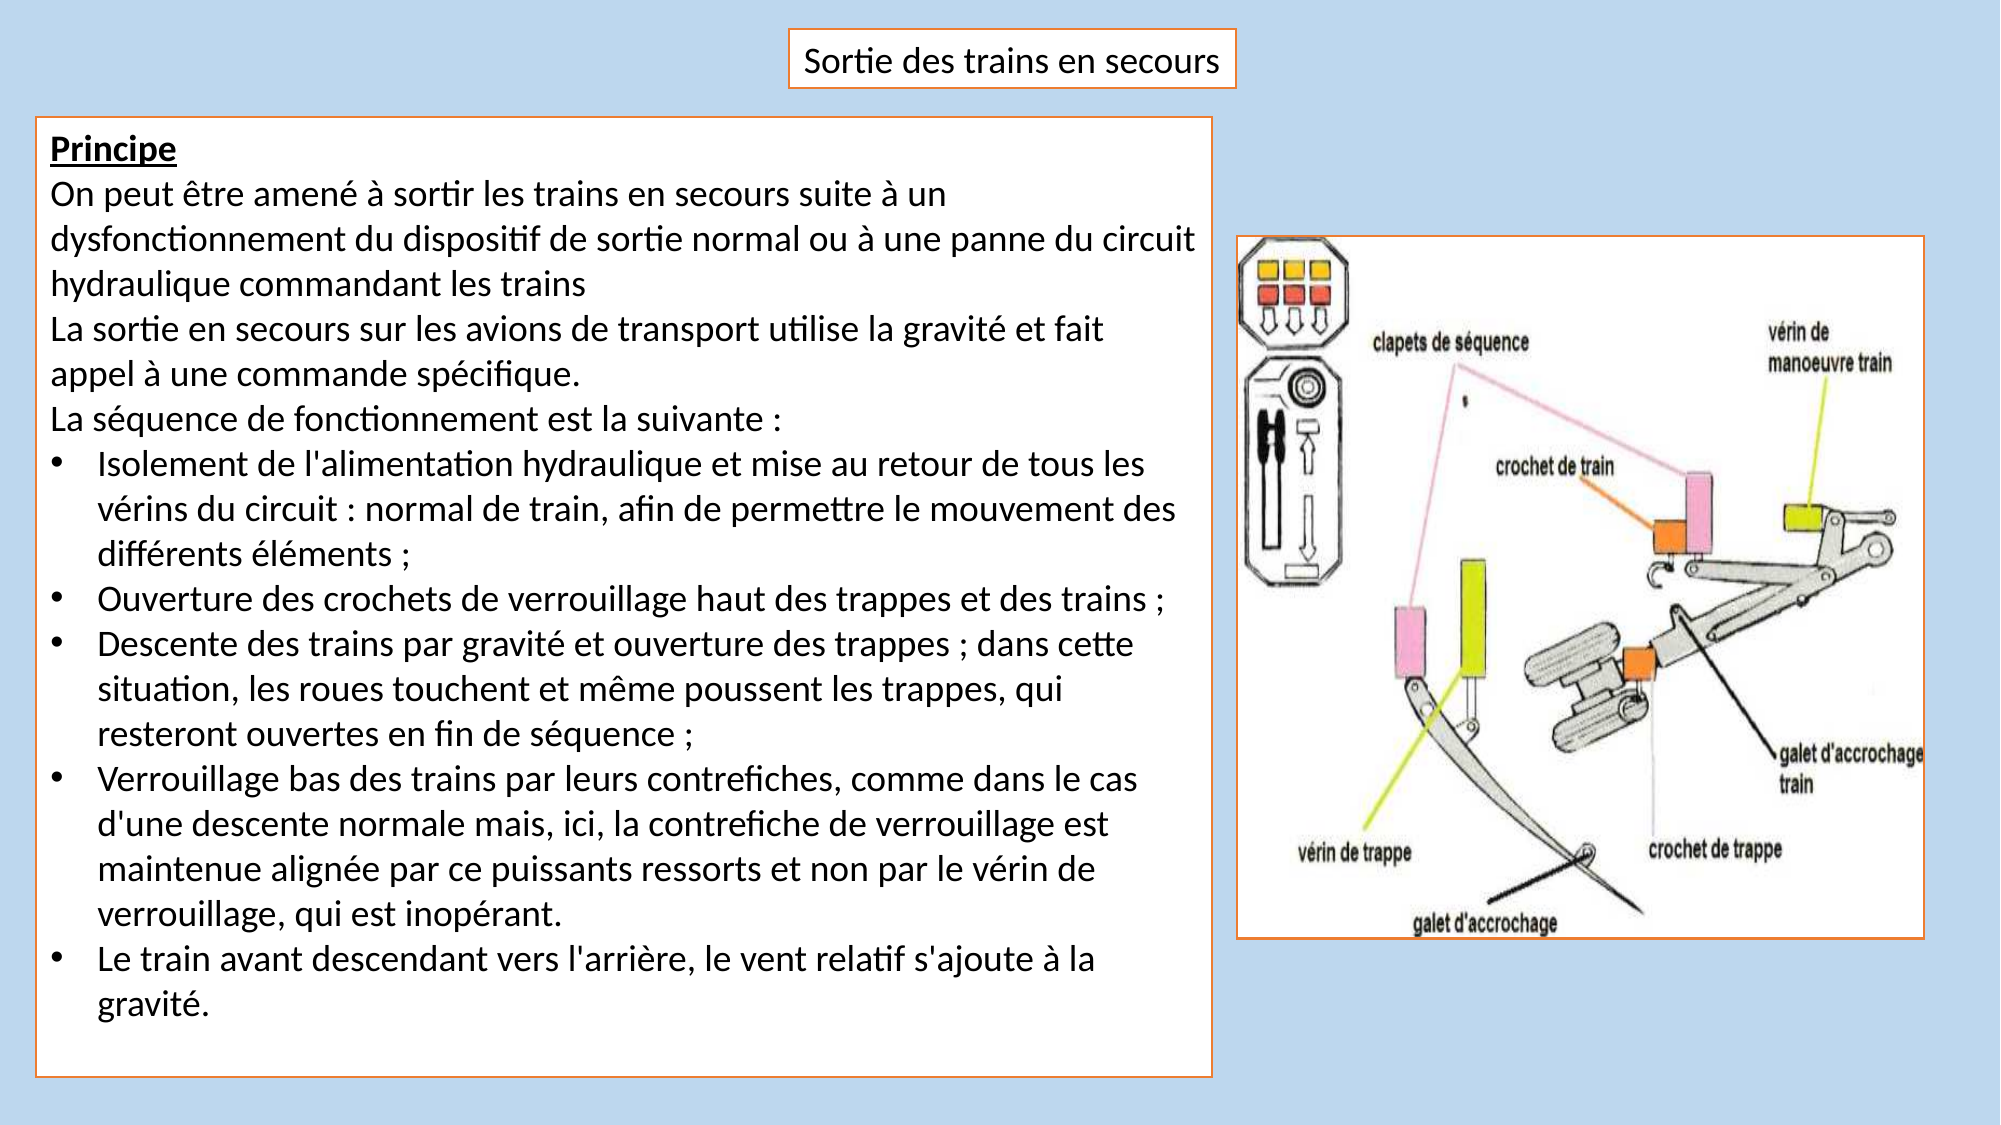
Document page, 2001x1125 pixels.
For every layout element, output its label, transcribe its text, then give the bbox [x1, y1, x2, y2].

text_box Principe On peut être amené à sortir les trains en secours suite à un dysfonctionnement du dispositif de sortie normal ou à une panne du circuit hydraulique commandant les trains La sortie en secours sur les avions de transport utilise la gravité et fait appel à une commande spécifique. La séquence de fonctionnement est la suivante : Isolement de l'alimentation hydraulique et mise au retour de tous les vérins du circuit : normal de train, afin de permettre le mouvement des différents éléments ; Ouverture des crochets de verrouillage haut des trappes et des trains ; Descente des trains par gravité et ouverture des trappes ; dans cette situation, les roues touchent et même poussent les trappes, qui resteront ouvertes en fin de séquence ; Verrouillage bas des trains par leurs contrefiches, comme dans le cas d'une descente normale mais, ici, la contrefiche de verrouillage est maintenue alignée par ce puissants ressorts et non par le vérin de verrouillage, qui est inopérant. Le train avant descendant vers l'arrière, le vent relatif s'ajoute à la gravité. [35, 116, 1213, 1078]
text_box Sortie des trains en secours [788, 28, 1237, 89]
picture [1238, 237, 1924, 938]
